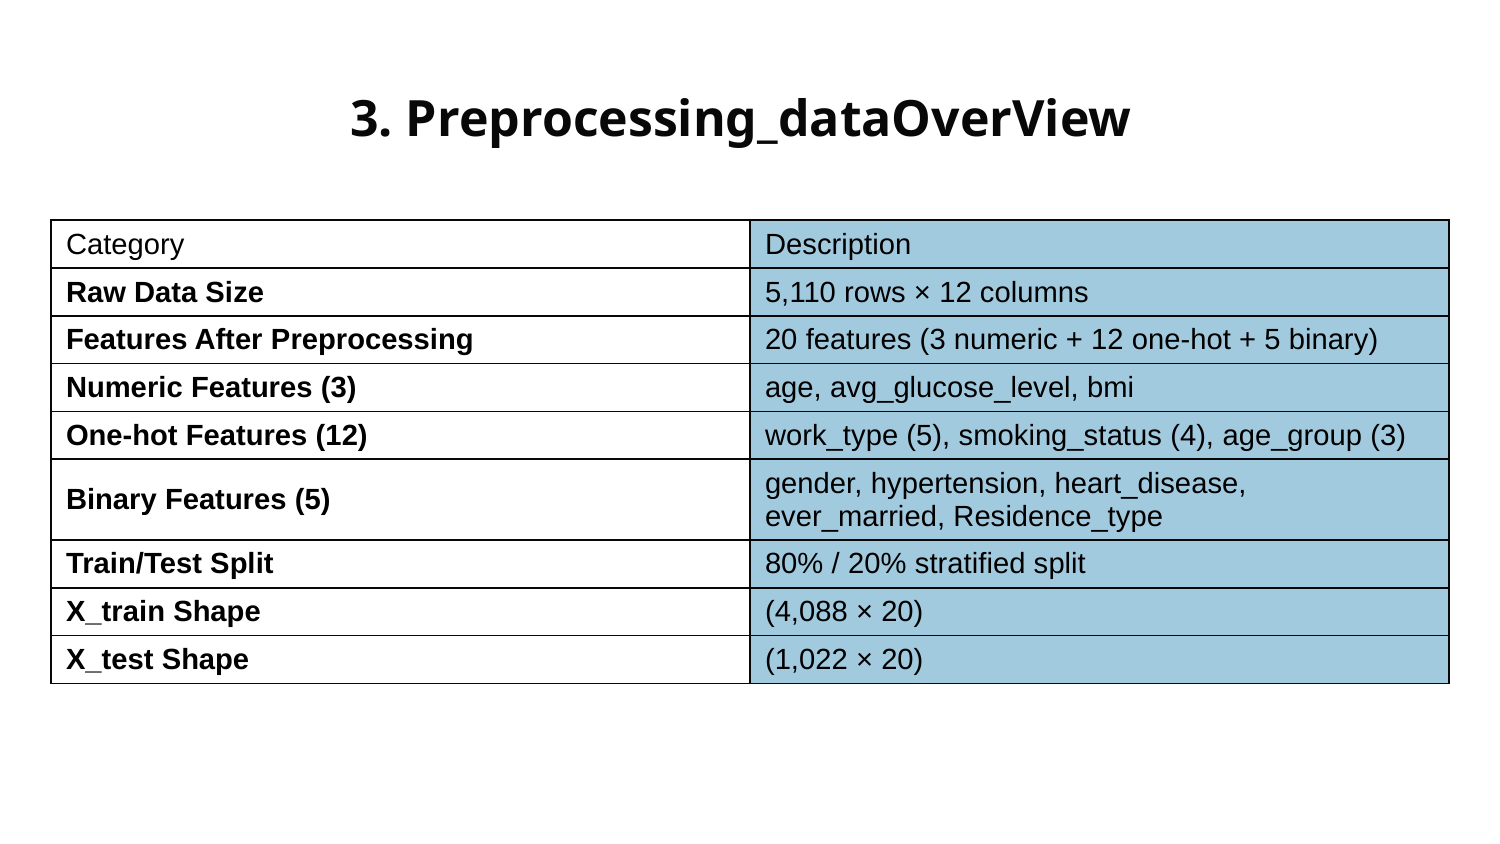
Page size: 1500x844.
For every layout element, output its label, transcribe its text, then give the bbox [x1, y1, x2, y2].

table_cell 5,110 rows × 12 columns [751, 269, 1448, 315]
table_cell Raw Data Size [52, 269, 749, 315]
text_box 3. Preprocessing_dataOverView [20, 71, 1462, 166]
table_header Category [52, 221, 749, 267]
table_cell X_train Shape [52, 589, 749, 635]
table_cell Train/Test Split [52, 541, 749, 587]
table_cell One-hot Features (12) [52, 412, 749, 458]
table_cell X_test Shape [52, 636, 749, 683]
table_cell 80% / 20% stratified split [751, 541, 1448, 587]
table_cell (4,088 × 20) [751, 589, 1448, 635]
table_cell Binary Features (5) [52, 460, 749, 539]
table_cell age, avg_glucose_level, bmi [751, 364, 1448, 411]
table_cell (1,022 × 20) [751, 636, 1448, 683]
table_cell Numeric Features (3) [52, 364, 749, 411]
table_cell work_type (5), smoking_status (4), age_group (3) [751, 412, 1448, 458]
table_header Description [751, 221, 1448, 267]
table_cell gender, hypertension, heart_disease, ever_married, Residence_type [751, 460, 1448, 539]
table_cell Features After Preprocessing [52, 317, 749, 363]
table_cell 20 features (3 numeric + 12 one-hot + 5 binary) [751, 317, 1448, 363]
